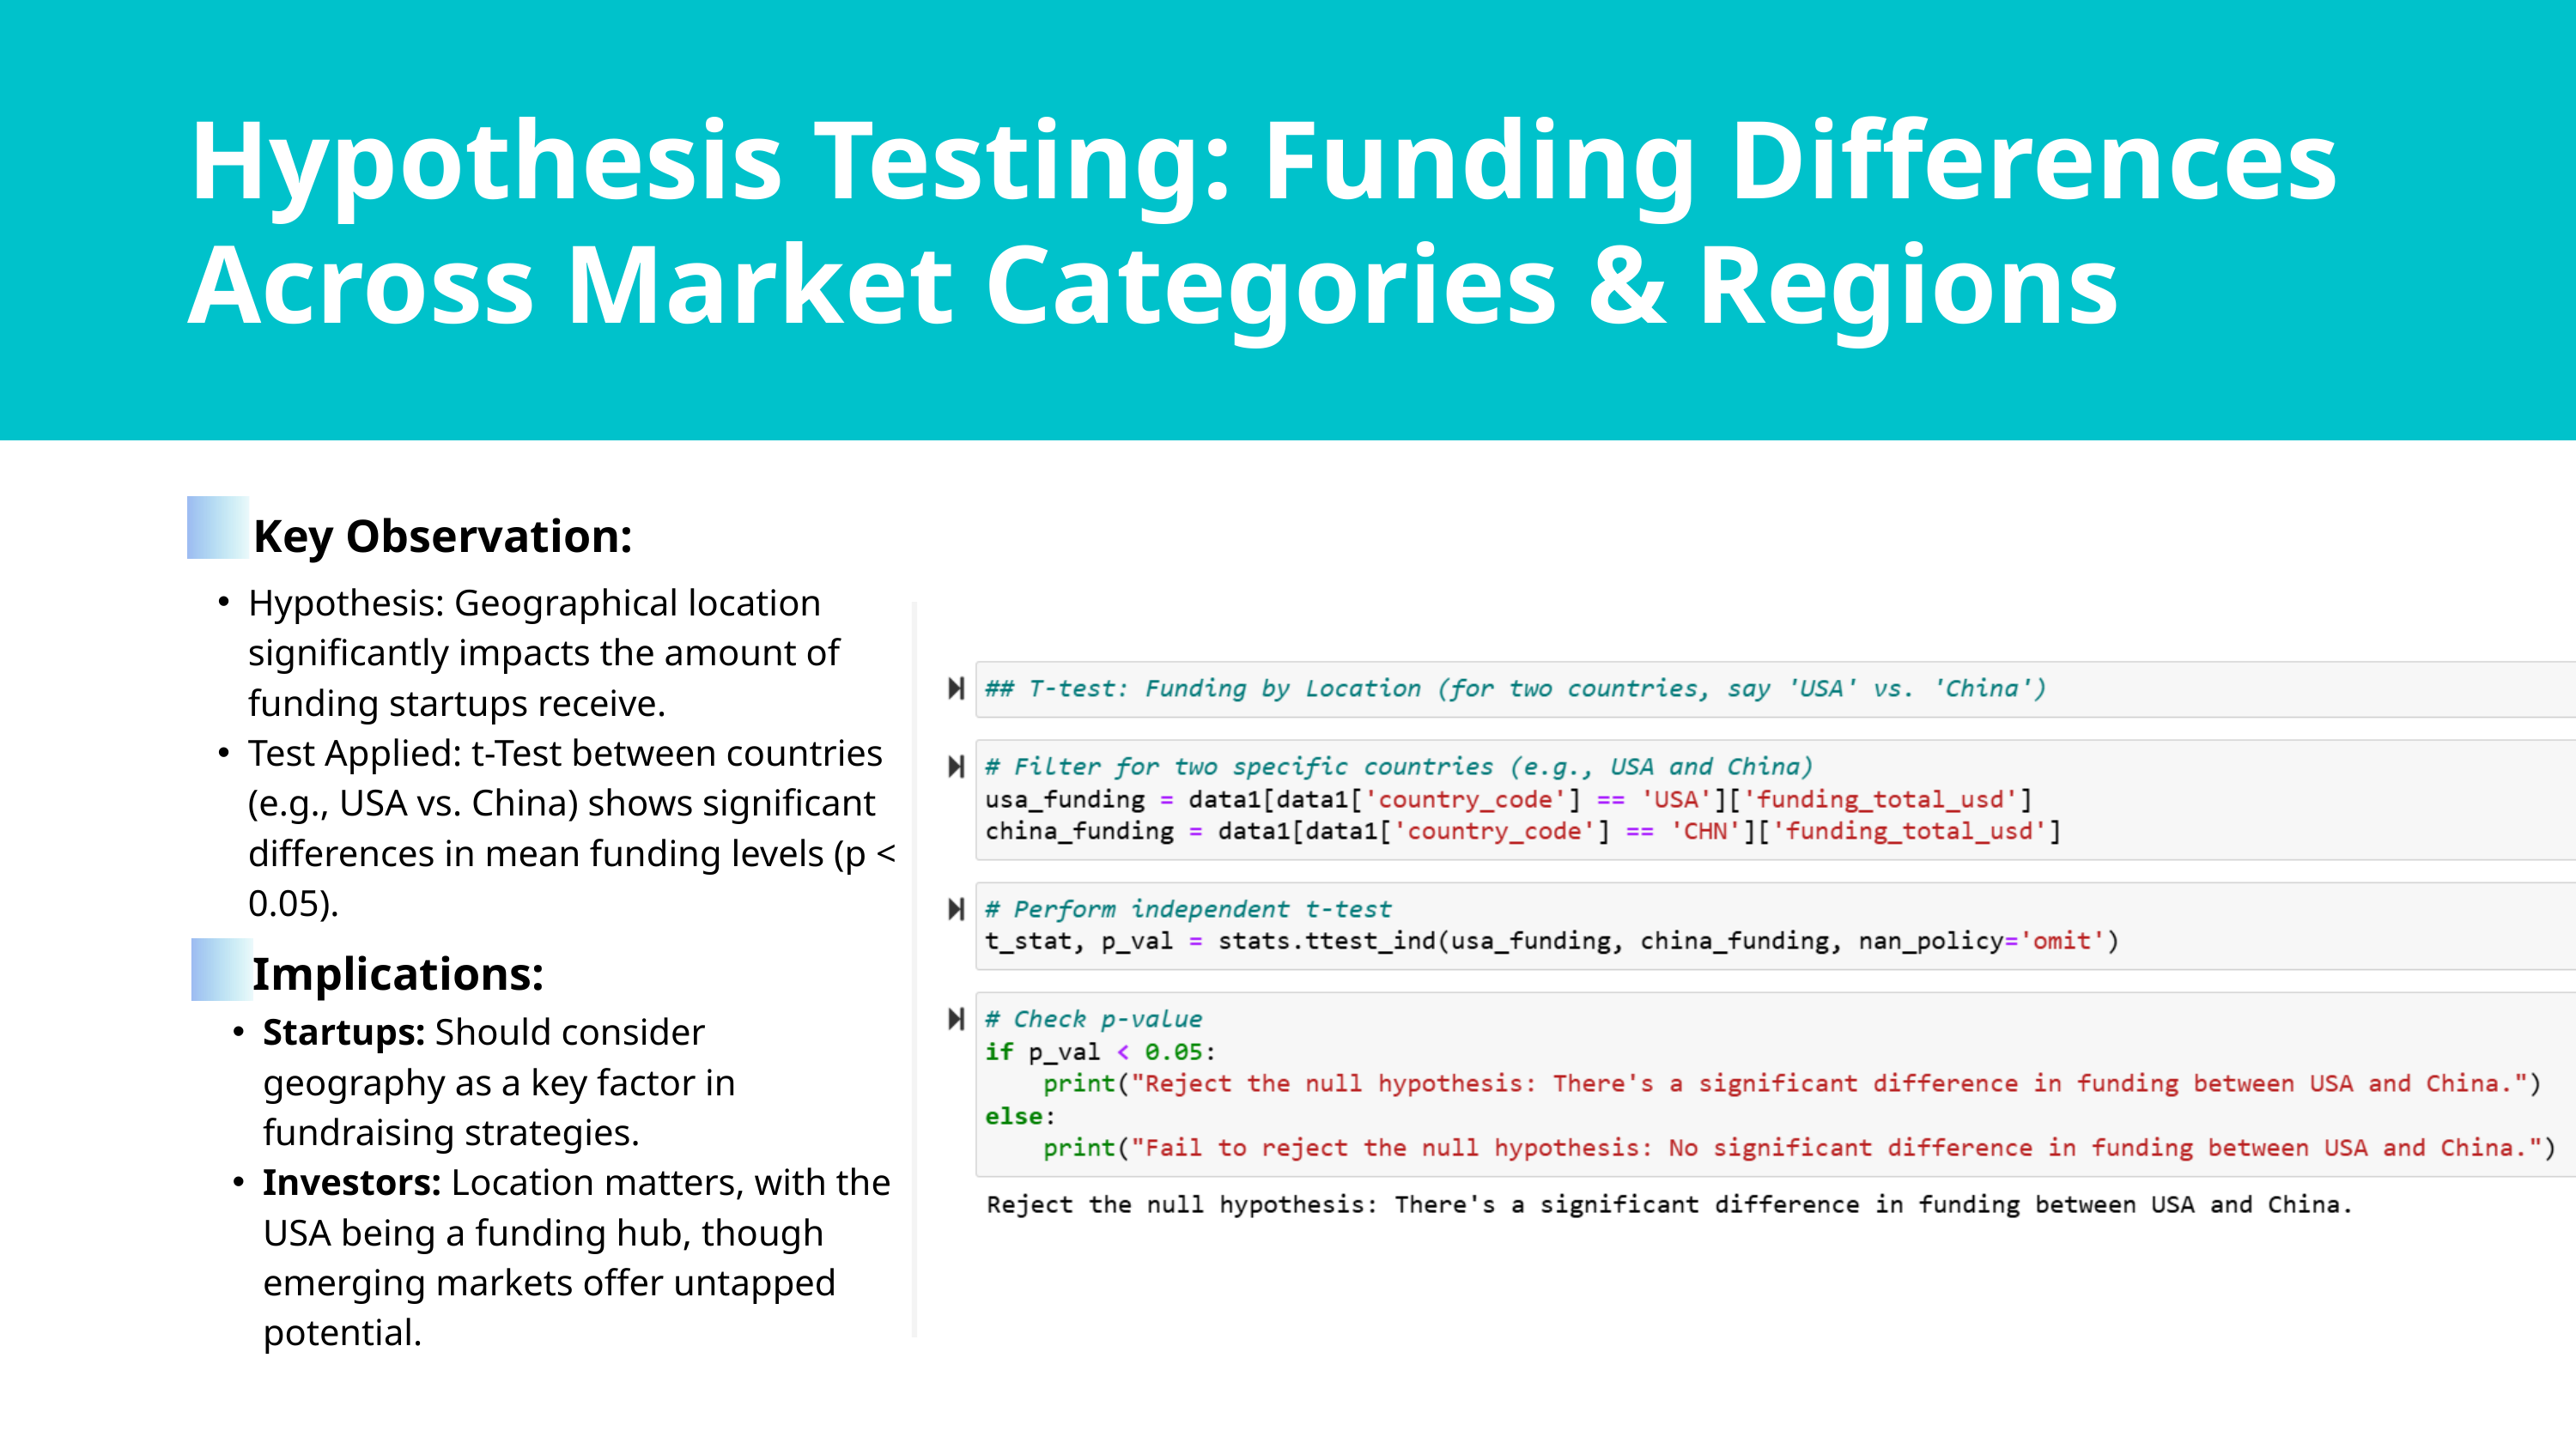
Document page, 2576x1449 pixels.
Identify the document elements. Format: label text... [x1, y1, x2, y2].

text_box Implications: [252, 936, 813, 999]
text_box Hypothesis: Geographical location significantly impacts the amount of funding startups receive. Test Applied: t-Test between countries (e.g., USA vs. China) shows significant differences in mean funding levels (p < 0.05). [187, 573, 912, 974]
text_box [0, 0, 2576, 441]
text_box [932, 658, 2576, 1229]
text_box [191, 974, 253, 1001]
text_box Key Observation: [252, 499, 813, 562]
text_box [187, 496, 250, 559]
text_box Startups: Should consider geography as a key factor in fundraising strategies. Investors: Location matters, with the USA being a funding hub, though emerging markets offer untapped potential. [202, 1002, 897, 1404]
